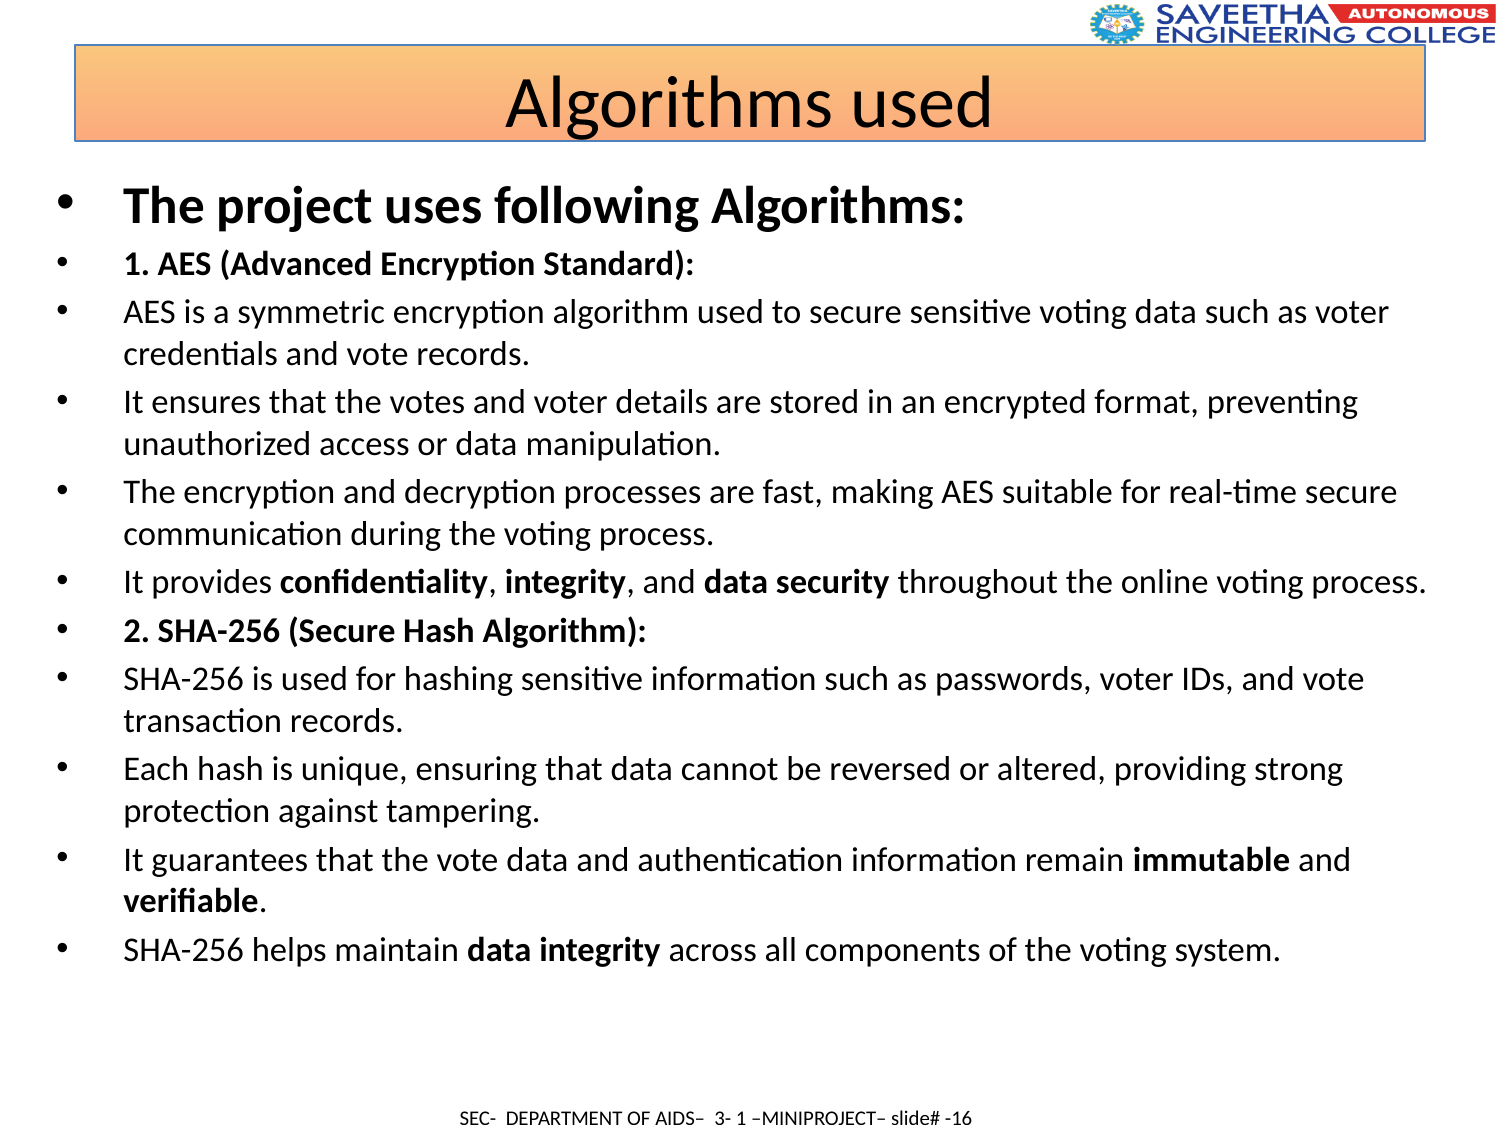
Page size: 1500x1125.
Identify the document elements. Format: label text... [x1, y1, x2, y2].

list The project uses following Algorithms: 1. AES (Advanced Encryption Standard): AES is a symmetric encryption algorithm used to secure sensitive voting data such as voter credentials and vote records. It ensures that the votes and voter details are stored in an encrypted format, preventing unauthorized access or data manipulation. The encryption and decryption processes are fast, making AES suitable for real-time secure communication during the voting process. It provides confidentiality, integrity, and data security throughout the online voting process. 2. SHA-256 (Secure Hash Algorithm): SHA-256 is used for hashing sensitive information such as passwords, voter IDs, and vote transaction records. Each hash is unique, ensuring that data cannot be reversed or altered, providing strong protection against tampering. It guarantees that the vote data and authentication information remain immutable and verifiable. SHA-256 helps maintain data integrity across all components of the voting system. [37, 162, 1450, 1025]
title Algorithms used [75, 45, 1425, 150]
picture [1080, 0, 1500, 46]
